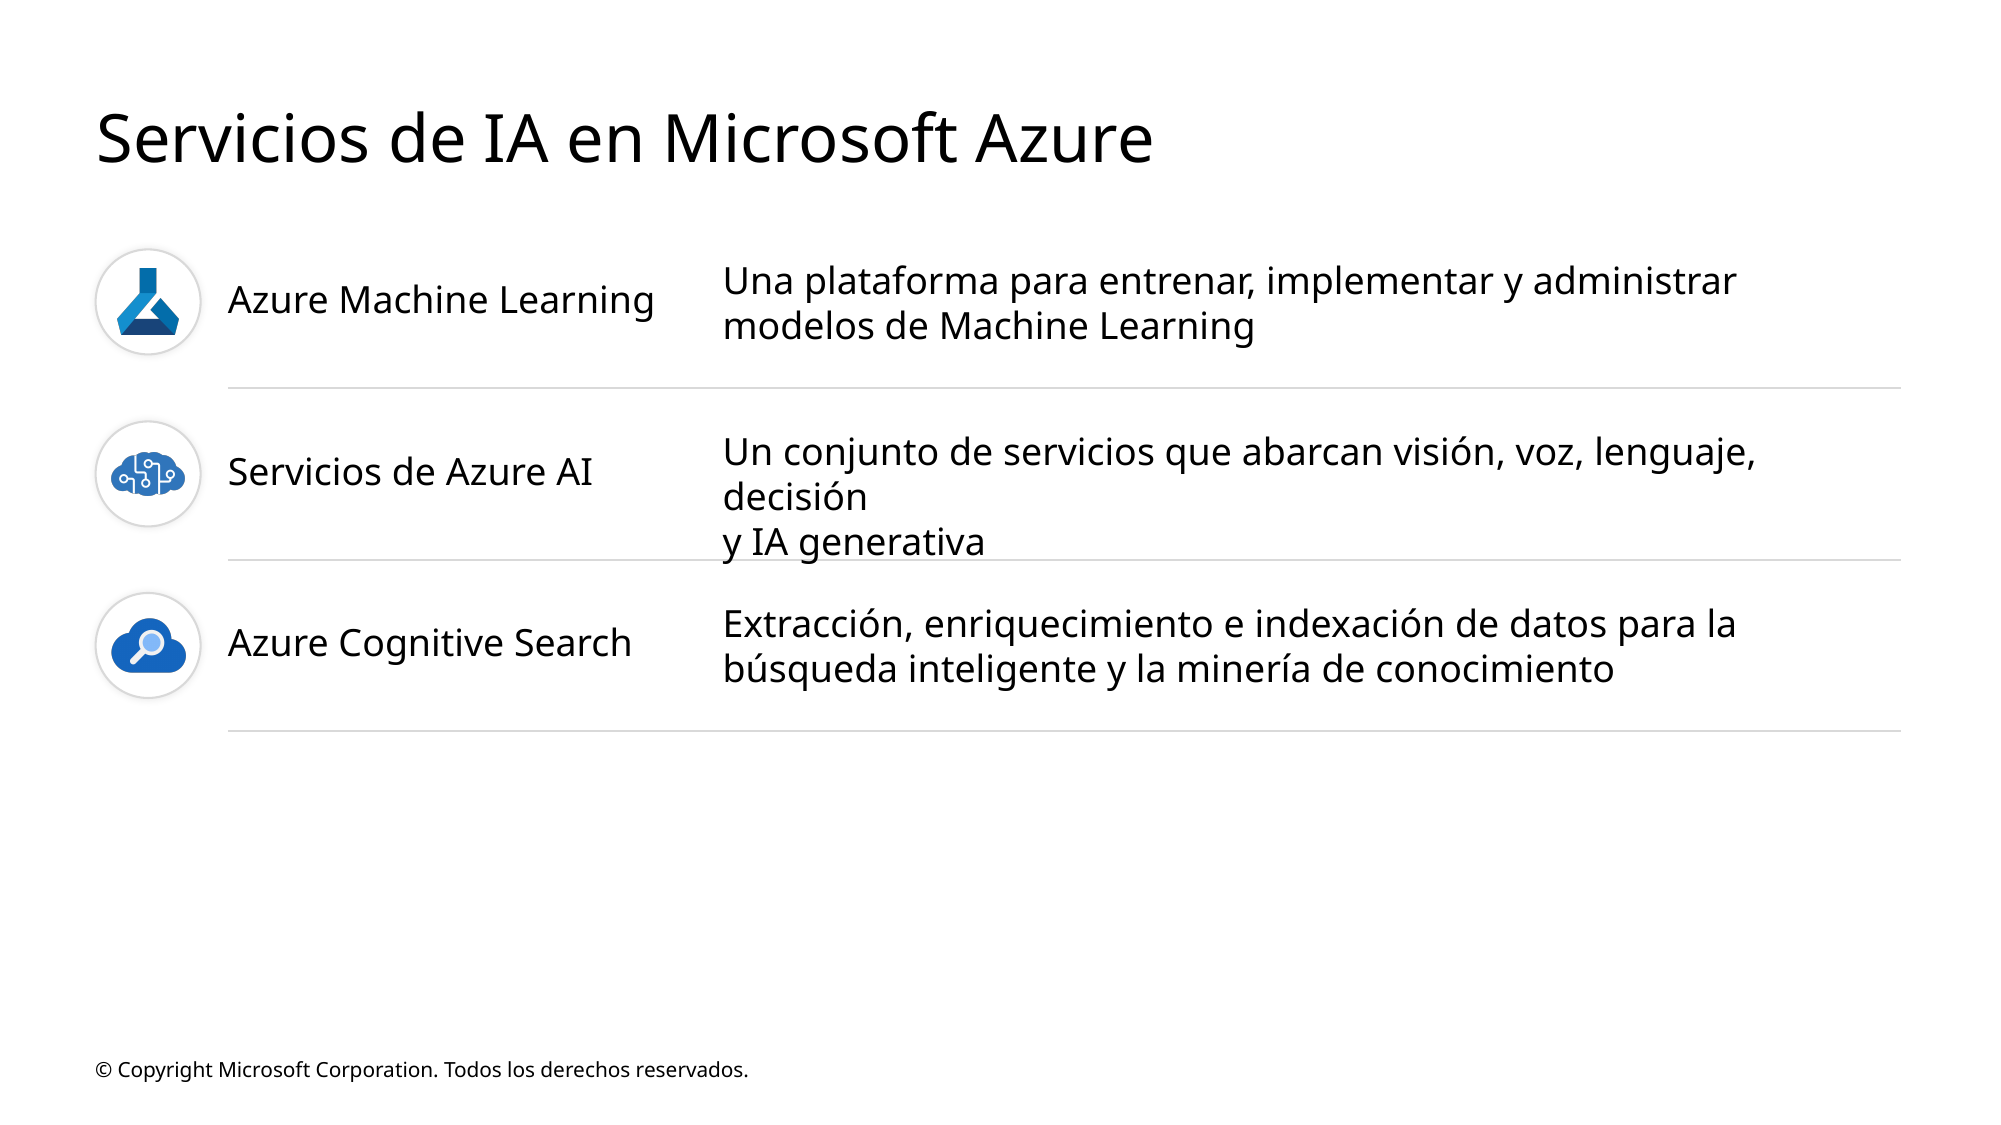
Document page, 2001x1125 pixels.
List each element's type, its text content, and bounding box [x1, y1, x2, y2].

text_box Un conjunto de servicios que abarcan visión, voz, lenguaje, decisión y IA generativa [707, 420, 1905, 571]
picture [109, 617, 187, 674]
text_box [95, 249, 201, 355]
text_box Extracción, enriquecimiento e indexación de datos para la búsqueda inteligente y la minería de conocimiento [707, 592, 1905, 698]
picture [111, 452, 185, 496]
picture [117, 268, 180, 336]
text_box Una plataforma para entrenar, implementar y administrar modelos de Machine Learning [707, 249, 1857, 355]
list Servicios de Azure AI [227, 409, 671, 539]
list Azure Cognitive Search [227, 581, 671, 710]
list Azure Machine Learning [227, 238, 671, 367]
text_box [95, 421, 201, 527]
title Servicios de IA en Microsoft Azure [96, 96, 1903, 177]
text_box [95, 592, 201, 698]
